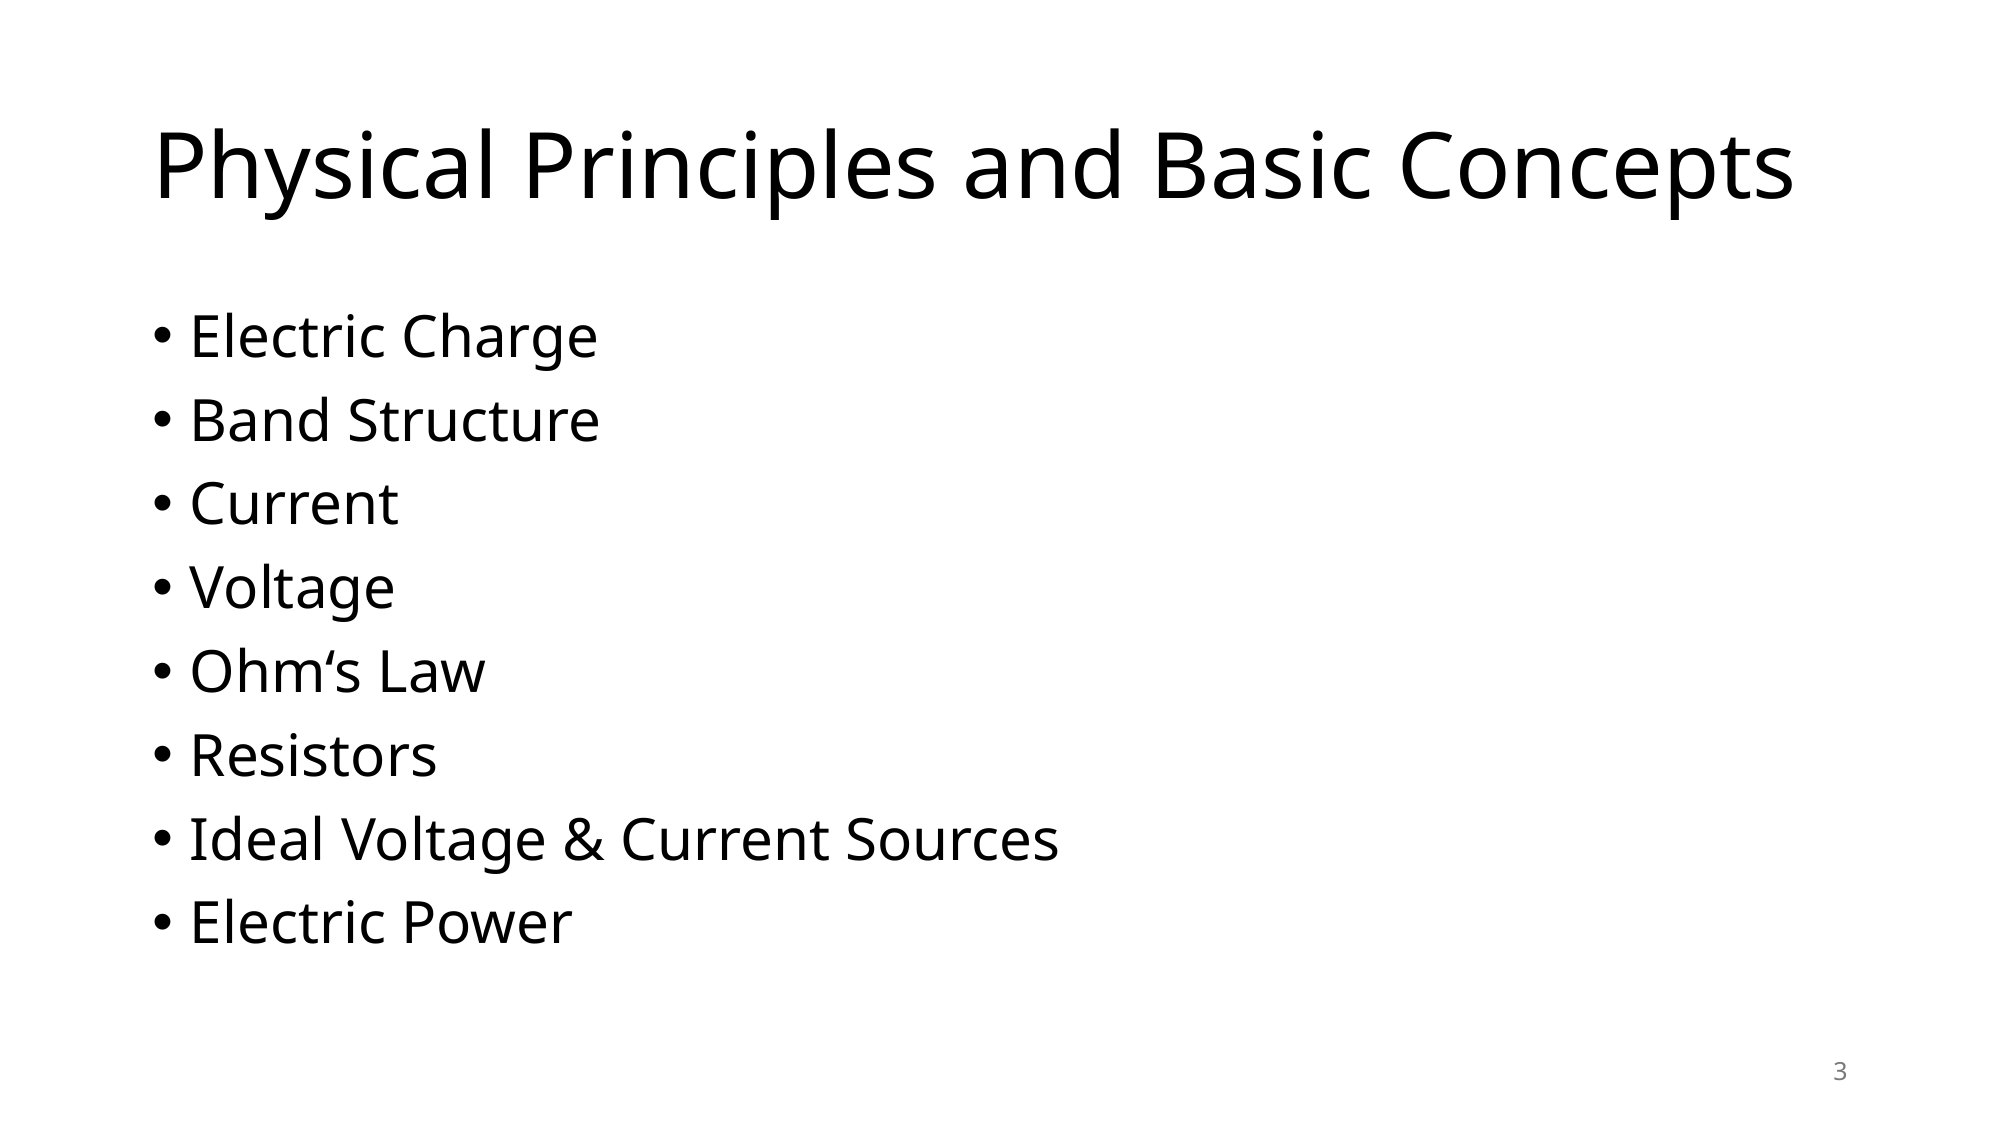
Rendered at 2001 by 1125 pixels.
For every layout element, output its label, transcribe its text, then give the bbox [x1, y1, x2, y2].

title Physical Principles and Basic Concepts [137, 59, 1863, 278]
list Electric Charge Band Structure Current Voltage Ohm‘s Law Resistors Ideal Voltage & Current Sources Electric Power [137, 299, 1863, 1014]
slide_number 3 [1412, 1042, 1863, 1103]
